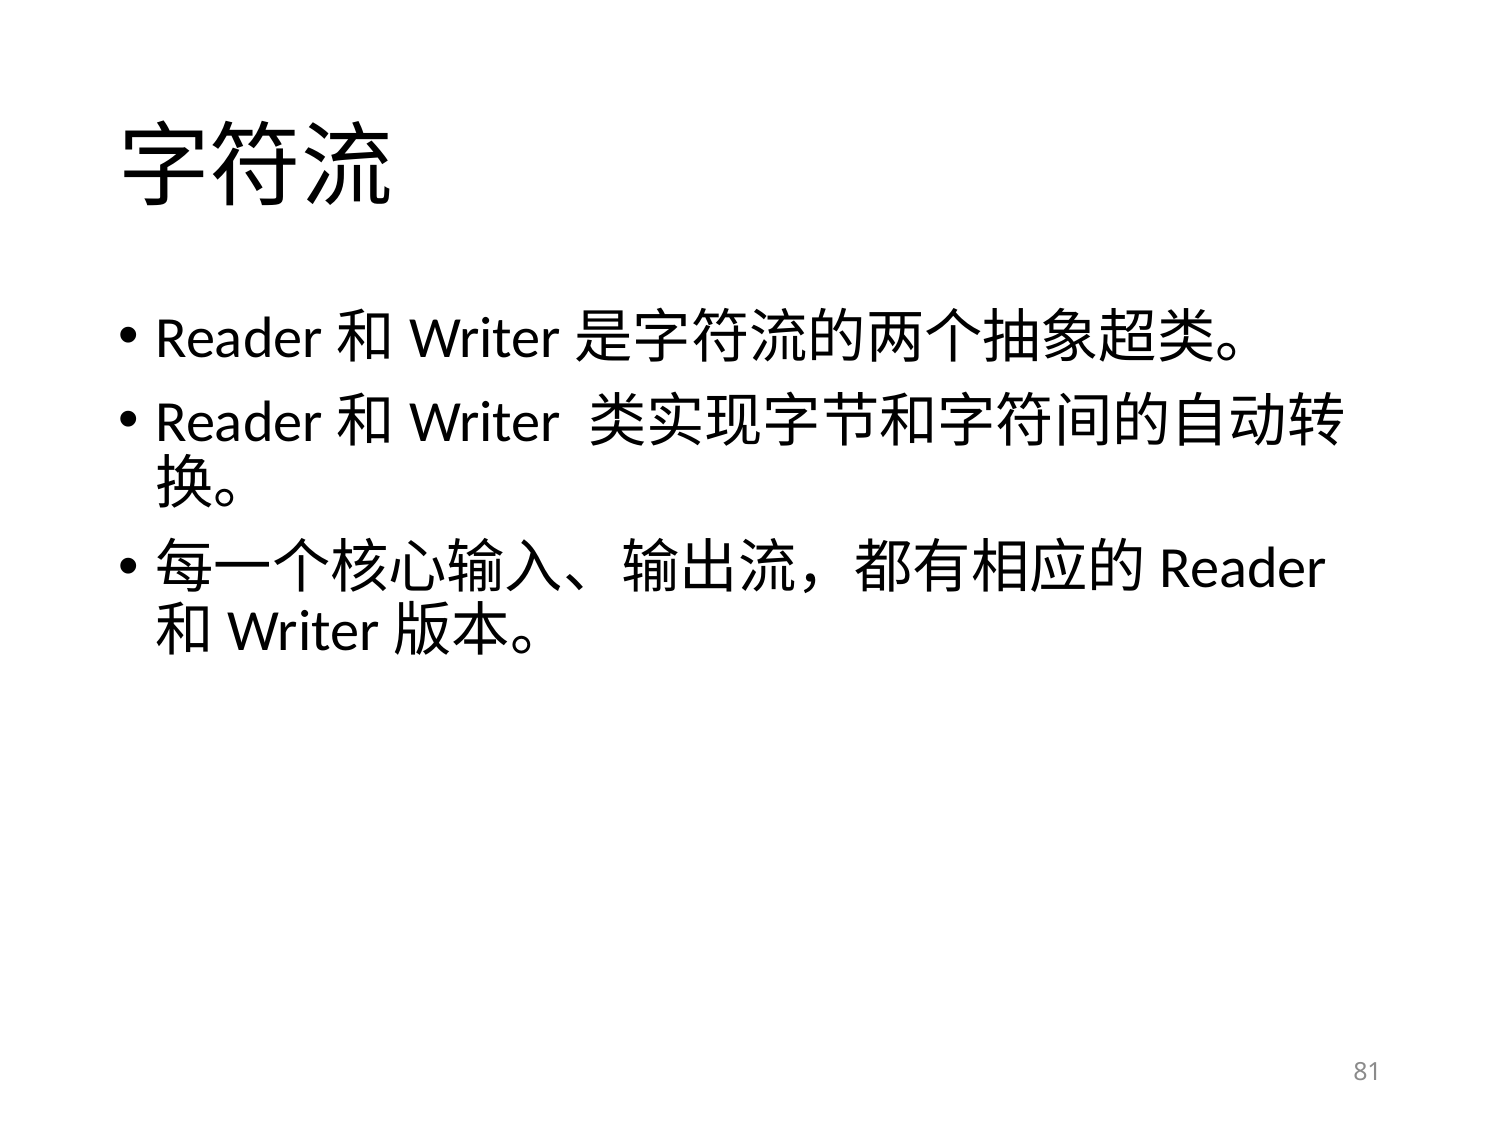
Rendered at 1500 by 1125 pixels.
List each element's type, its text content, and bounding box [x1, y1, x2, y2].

list Reader和Writer是字符流的两个抽象超类。 Reader和Writer 类实现字节和字符间的自动转换。 每一个核心输入、输出流，都有相应的Reader和Writer版本。 [103, 299, 1397, 1014]
title 字符流 [103, 59, 1397, 278]
slide_number 81 [1059, 1042, 1397, 1103]
